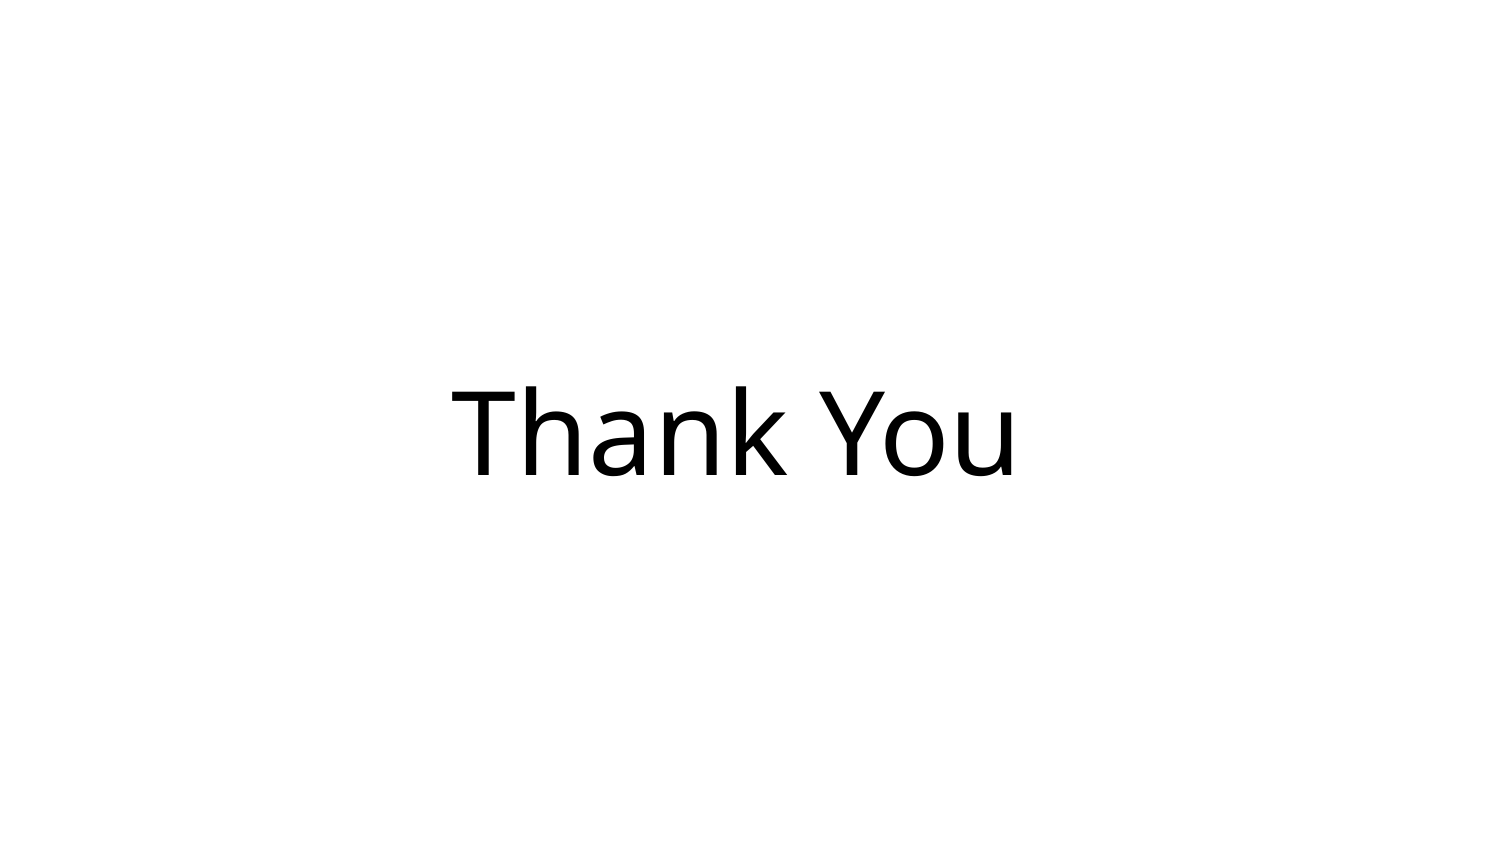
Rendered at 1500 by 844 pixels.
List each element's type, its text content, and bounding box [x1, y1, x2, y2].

text_box Thank You [436, 343, 1064, 501]
